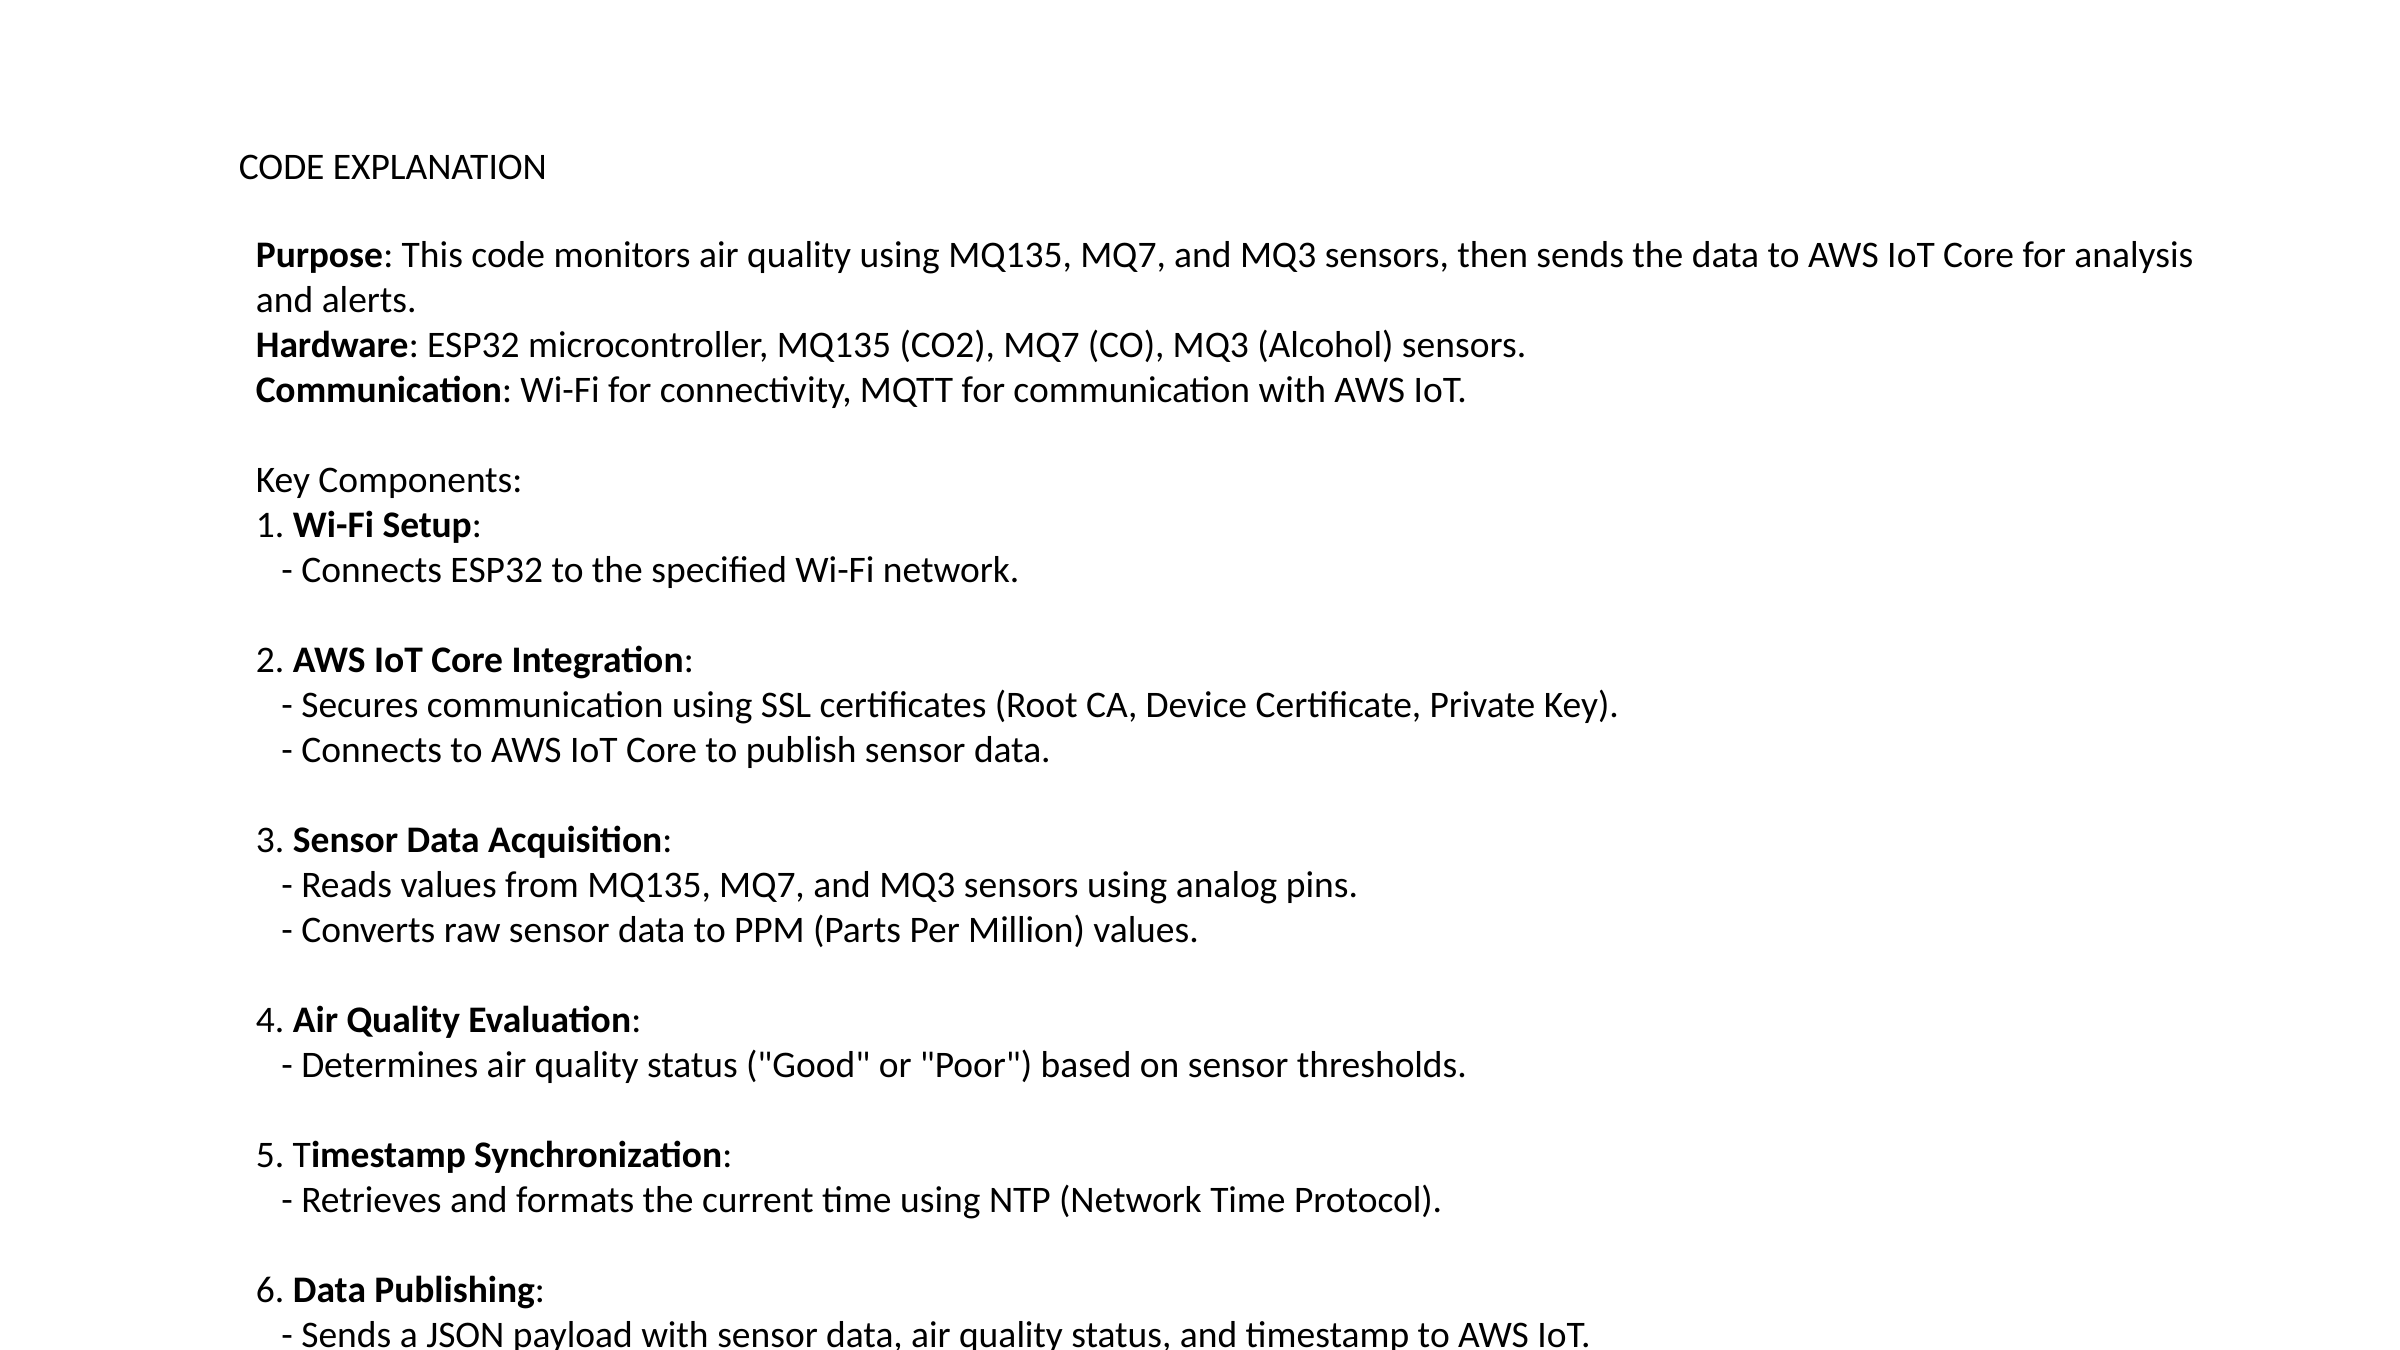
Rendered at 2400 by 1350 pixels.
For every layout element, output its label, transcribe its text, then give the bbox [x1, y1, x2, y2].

text_box Purpose: This code monitors air quality using MQ135, MQ7, and MQ3 sensors, then sends the data to AWS IoT Core for analysis and alerts. Hardware: ESP32 microcontroller, MQ135 (CO2), MQ7 (CO), MQ3 (Alcohol) sensors. Communication: Wi-Fi for connectivity, MQTT for communication with AWS IoT. Key Components: 1. Wi-Fi Setup: - Connects ESP32 to the specified Wi-Fi network. 2. AWS IoT Core Integration: - Secures communication using SSL certificates (Root CA, Device Certificate, Private Key). - Connects to AWS IoT Core to publish sensor data. 3. Sensor Data Acquisition: - Reads values from MQ135, MQ7, and MQ3 sensors using analog pins. - Converts raw sensor data to PPM (Parts Per Million) values. 4. Air Quality Evaluation: - Determines air quality status ("Good" or "Poor") based on sensor thresholds. 5. Timestamp Synchronization: - Retrieves and formats the current time using NTP (Network Time Protocol). 6. Data Publishing: - Sends a JSON payload with sensor data, air quality status, and timestamp to AWS IoT. 7. *Error Handling:* - Reconnects to AWS IoT if the connection drops. *Functions Overview:* - connectToWiFi(): Connects to Wi-Fi. - setupAWSIoT(): Configures AWS IoT connection. - setupMQSensors(): Initializes sensor pins. - readMQ135(), readMQ7(), readMQ3(): Reads and processes sensor data. - evaluateAirQuality(): Determines air quality based on sensor values. - getTimestamp(): Retrieves the current timestamp. - publishToAWSIoT(): Publishes data to AWS IoT Core. - messageReceived(): Handles incoming MQTT messages [241, 222, 2218, 1350]
text_box CODE EXPLANATION [223, 91, 1823, 195]
